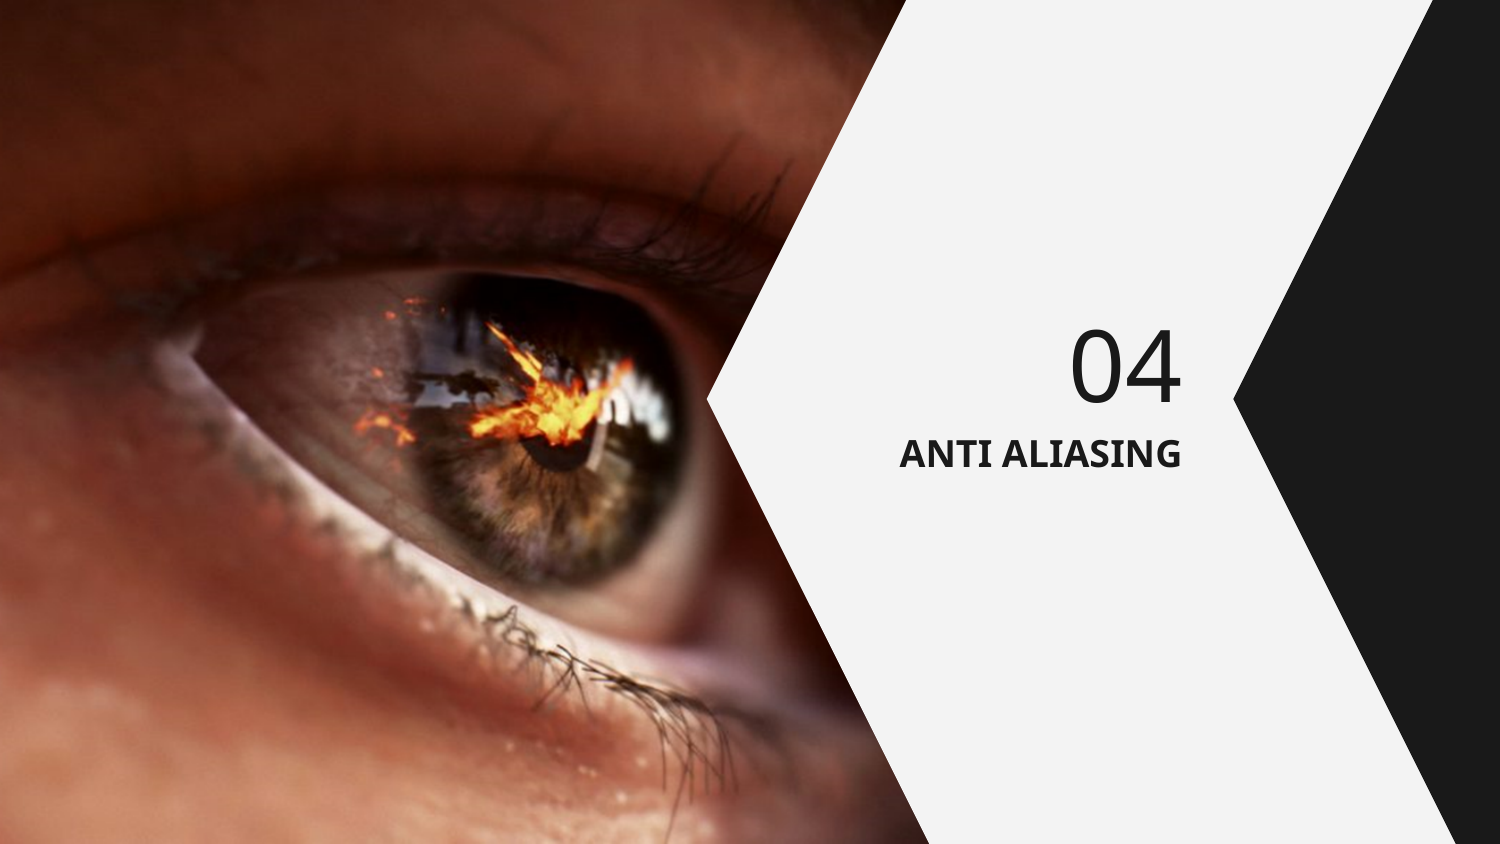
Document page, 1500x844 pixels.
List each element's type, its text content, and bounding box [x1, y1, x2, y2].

title ANTI ALIASING [659, 386, 1198, 519]
picture [0, 0, 928, 844]
title 04 [709, 287, 1198, 412]
